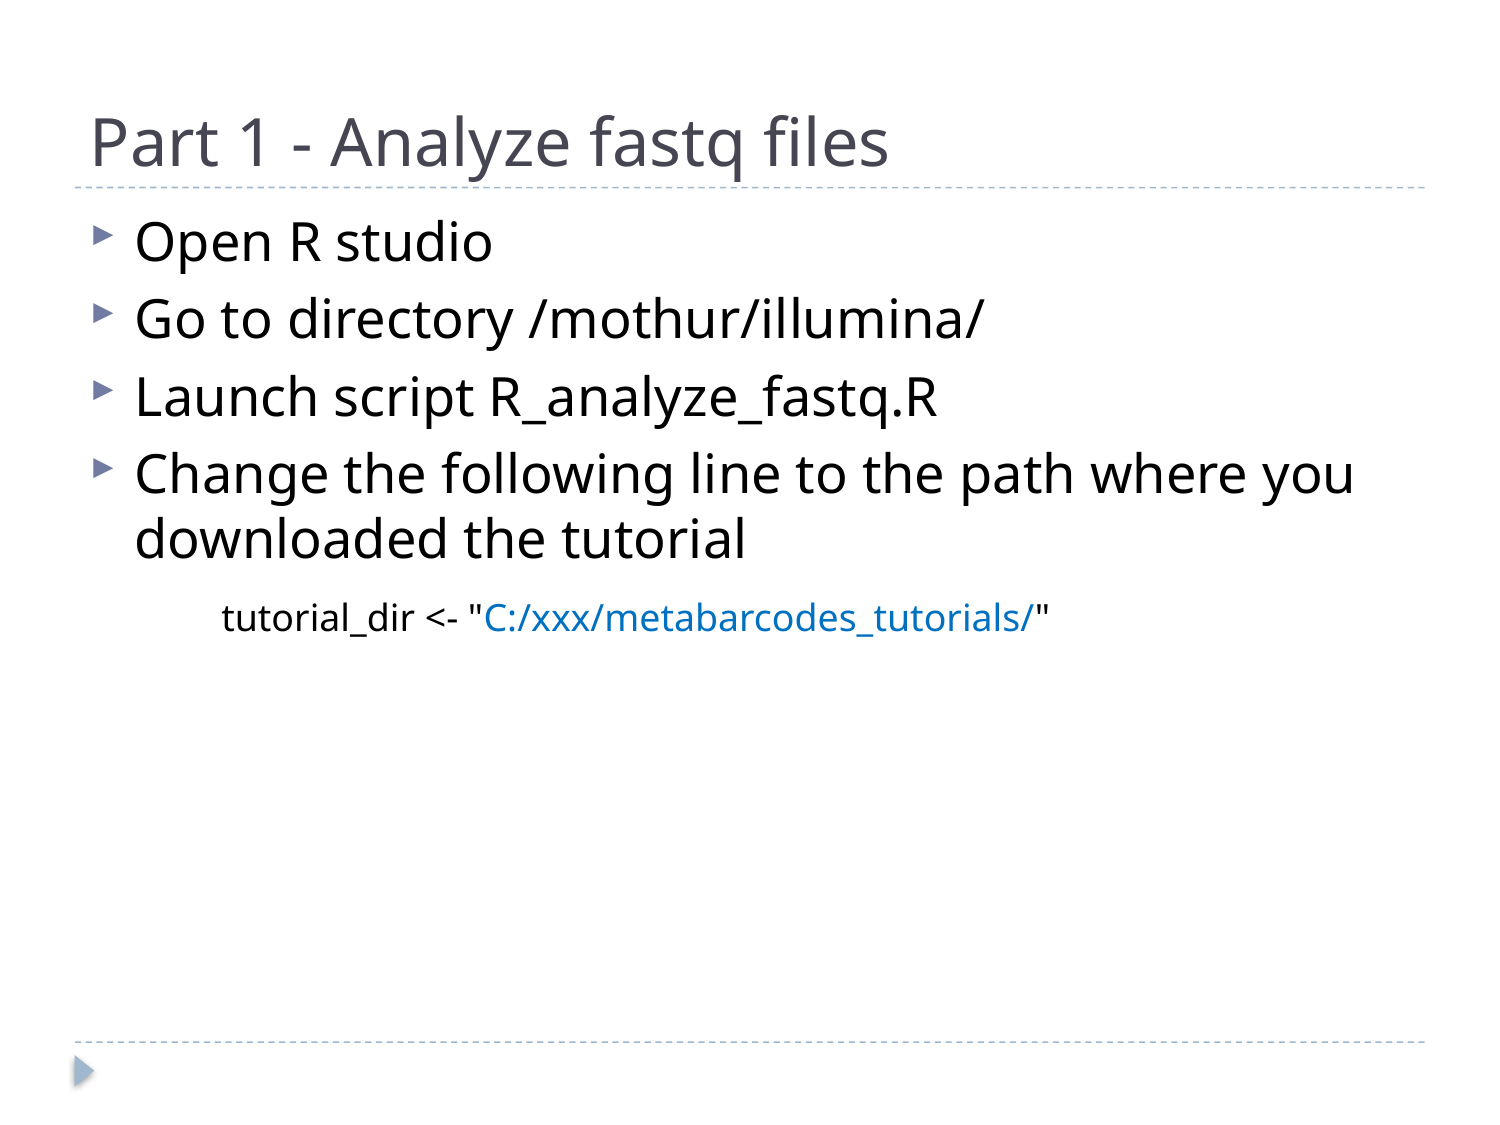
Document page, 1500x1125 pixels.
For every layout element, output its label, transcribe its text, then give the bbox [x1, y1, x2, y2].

list Open R studio Go to directory /mothur/illumina/ Launch script R_analyze_fastq.R Change the following line to the path where you downloaded the tutorial [75, 200, 1425, 1010]
title Part 1 - Analyze fastq files [75, 24, 1425, 188]
text_box tutorial_dir <- "C:/xxx/metabarcodes_tutorials/" [206, 586, 1128, 646]
